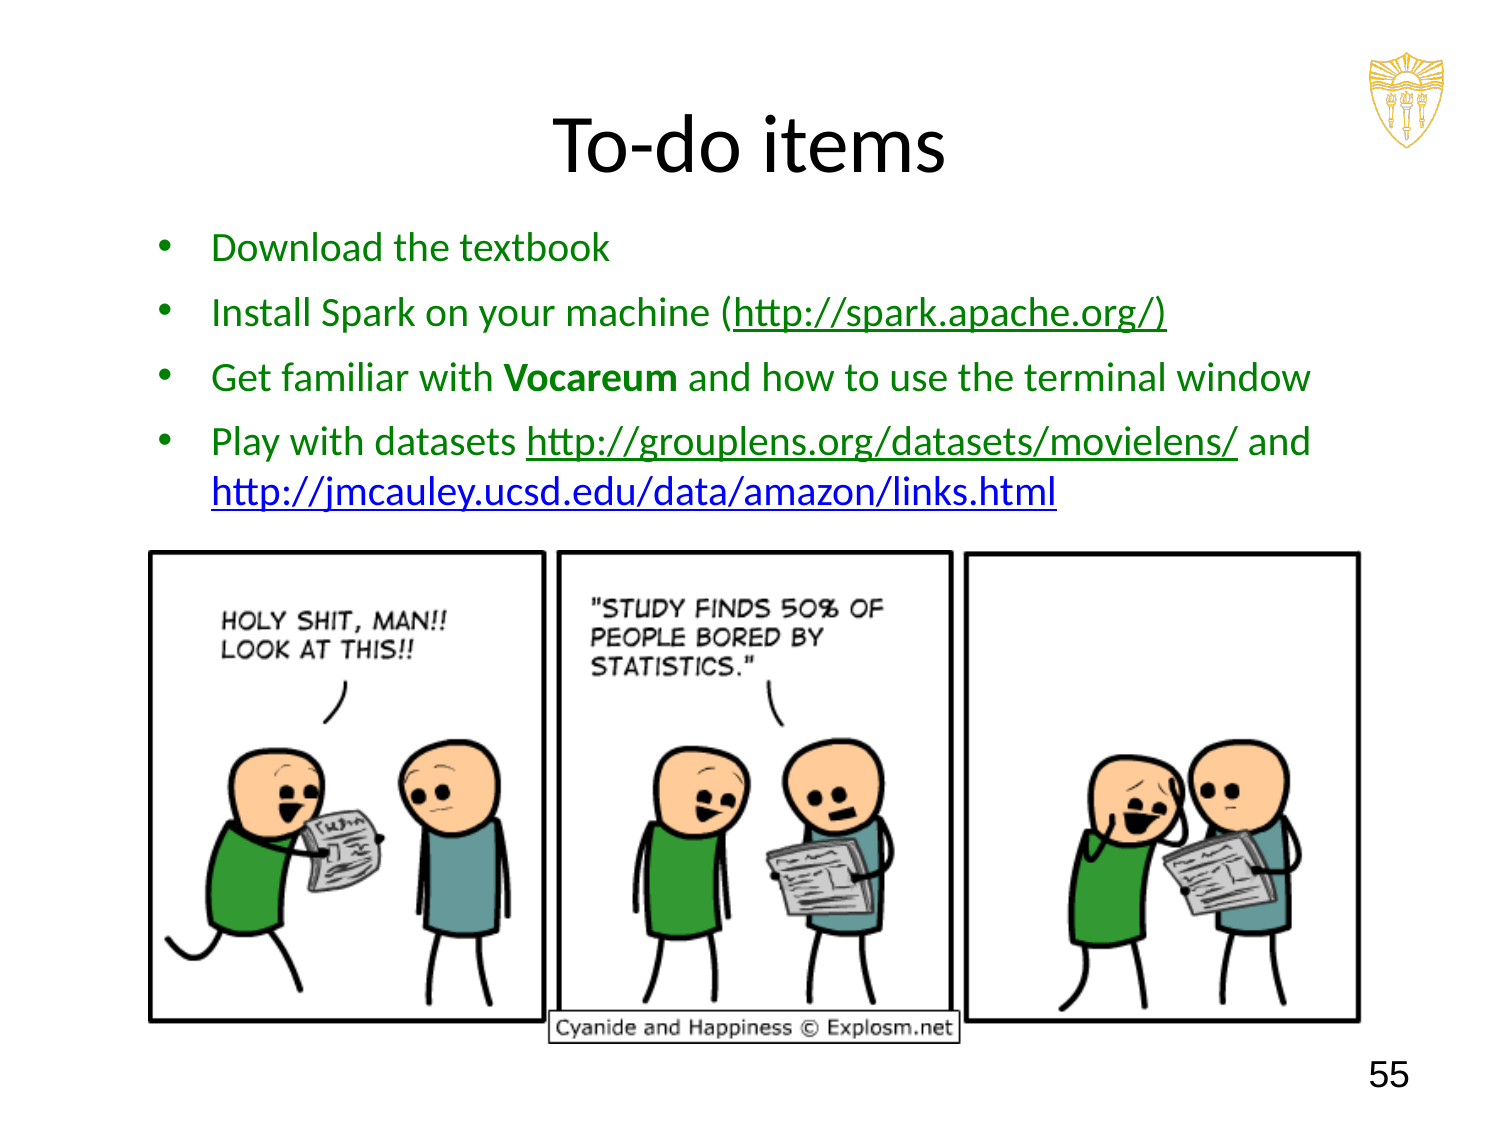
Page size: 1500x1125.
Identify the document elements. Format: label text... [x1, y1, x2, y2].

list Download the textbook Install Spark on your machine (http://spark.apache.org/) Get familiar with Vocareum and how to use the terminal window Play with datasets http://grouplens.org/datasets/movielens/ and http://jmcauley.ucsd.edu/data/amazon/links.html [75, 212, 1500, 1075]
slide_number ‹#› [1074, 1042, 1425, 1103]
title To-do items [75, 45, 1425, 212]
picture [1345, 38, 1468, 162]
picture [147, 550, 1363, 1044]
